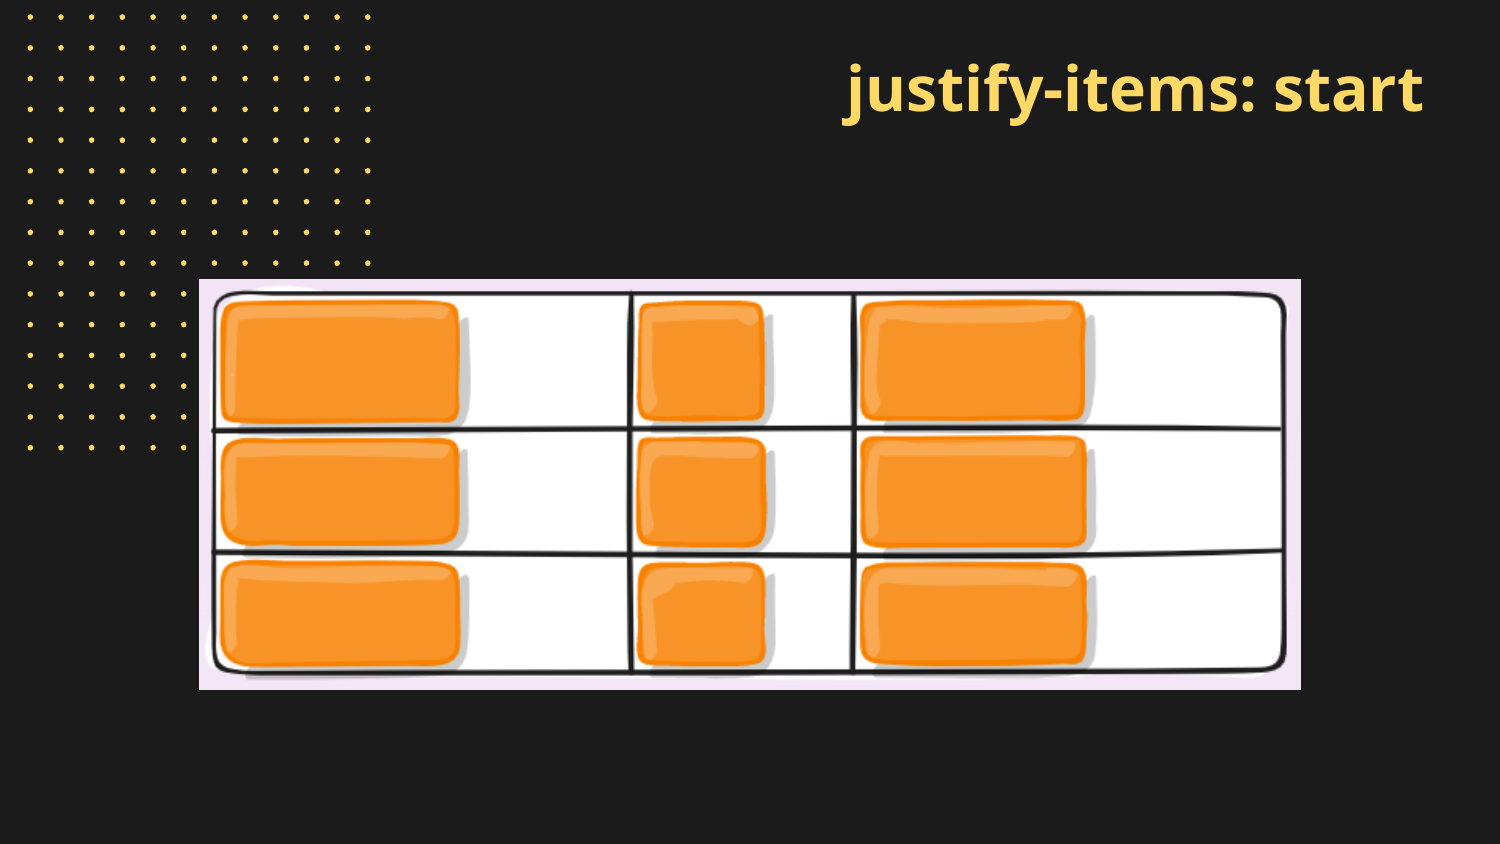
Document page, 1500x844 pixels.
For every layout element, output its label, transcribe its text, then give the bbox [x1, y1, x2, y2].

picture [198, 278, 1301, 691]
title justify-items: start [450, 37, 1457, 140]
